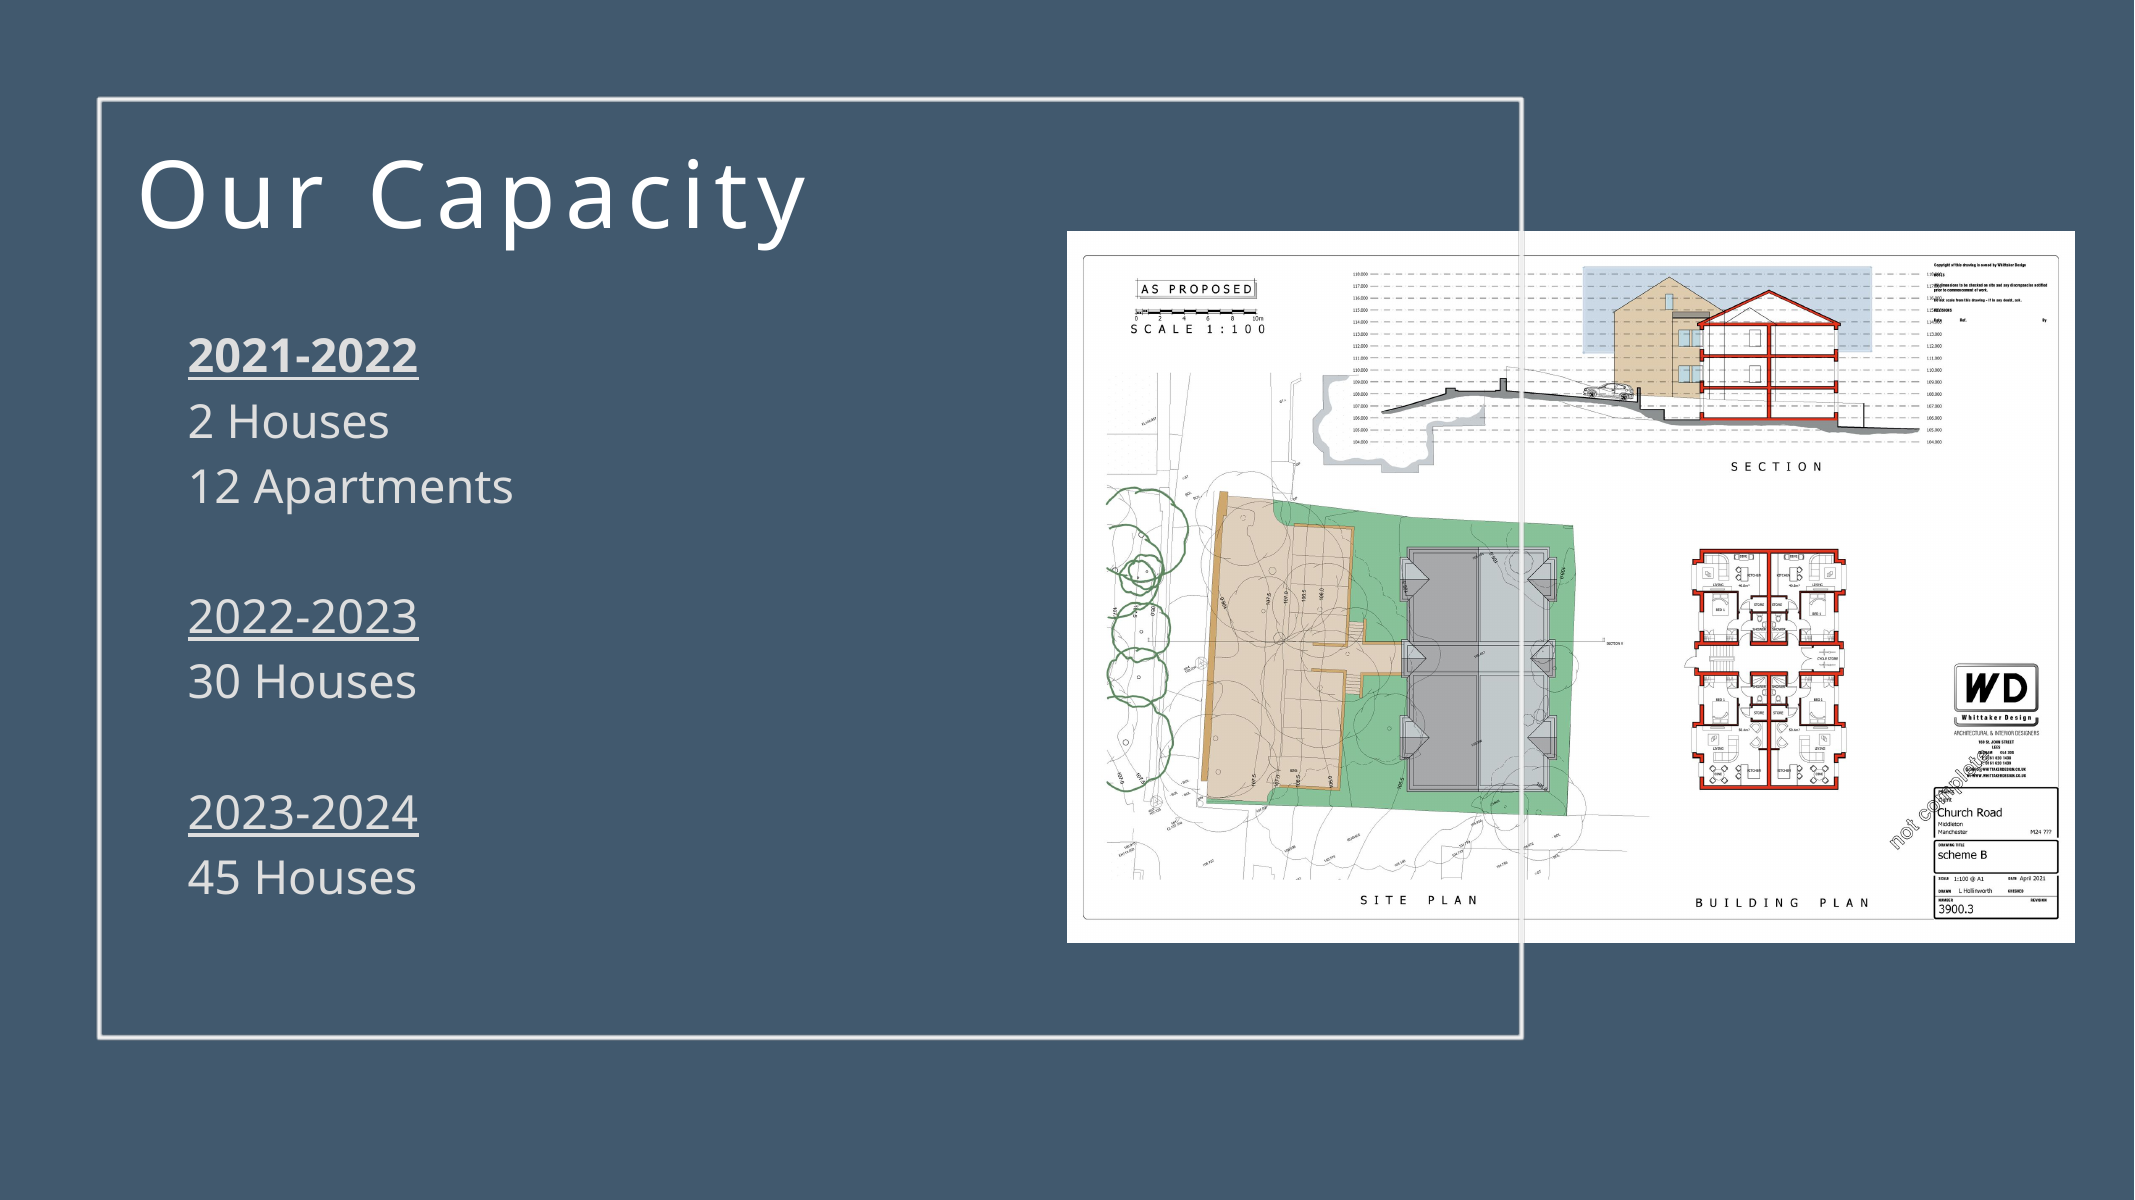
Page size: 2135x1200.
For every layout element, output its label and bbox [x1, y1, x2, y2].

picture [87, 87, 2075, 1066]
